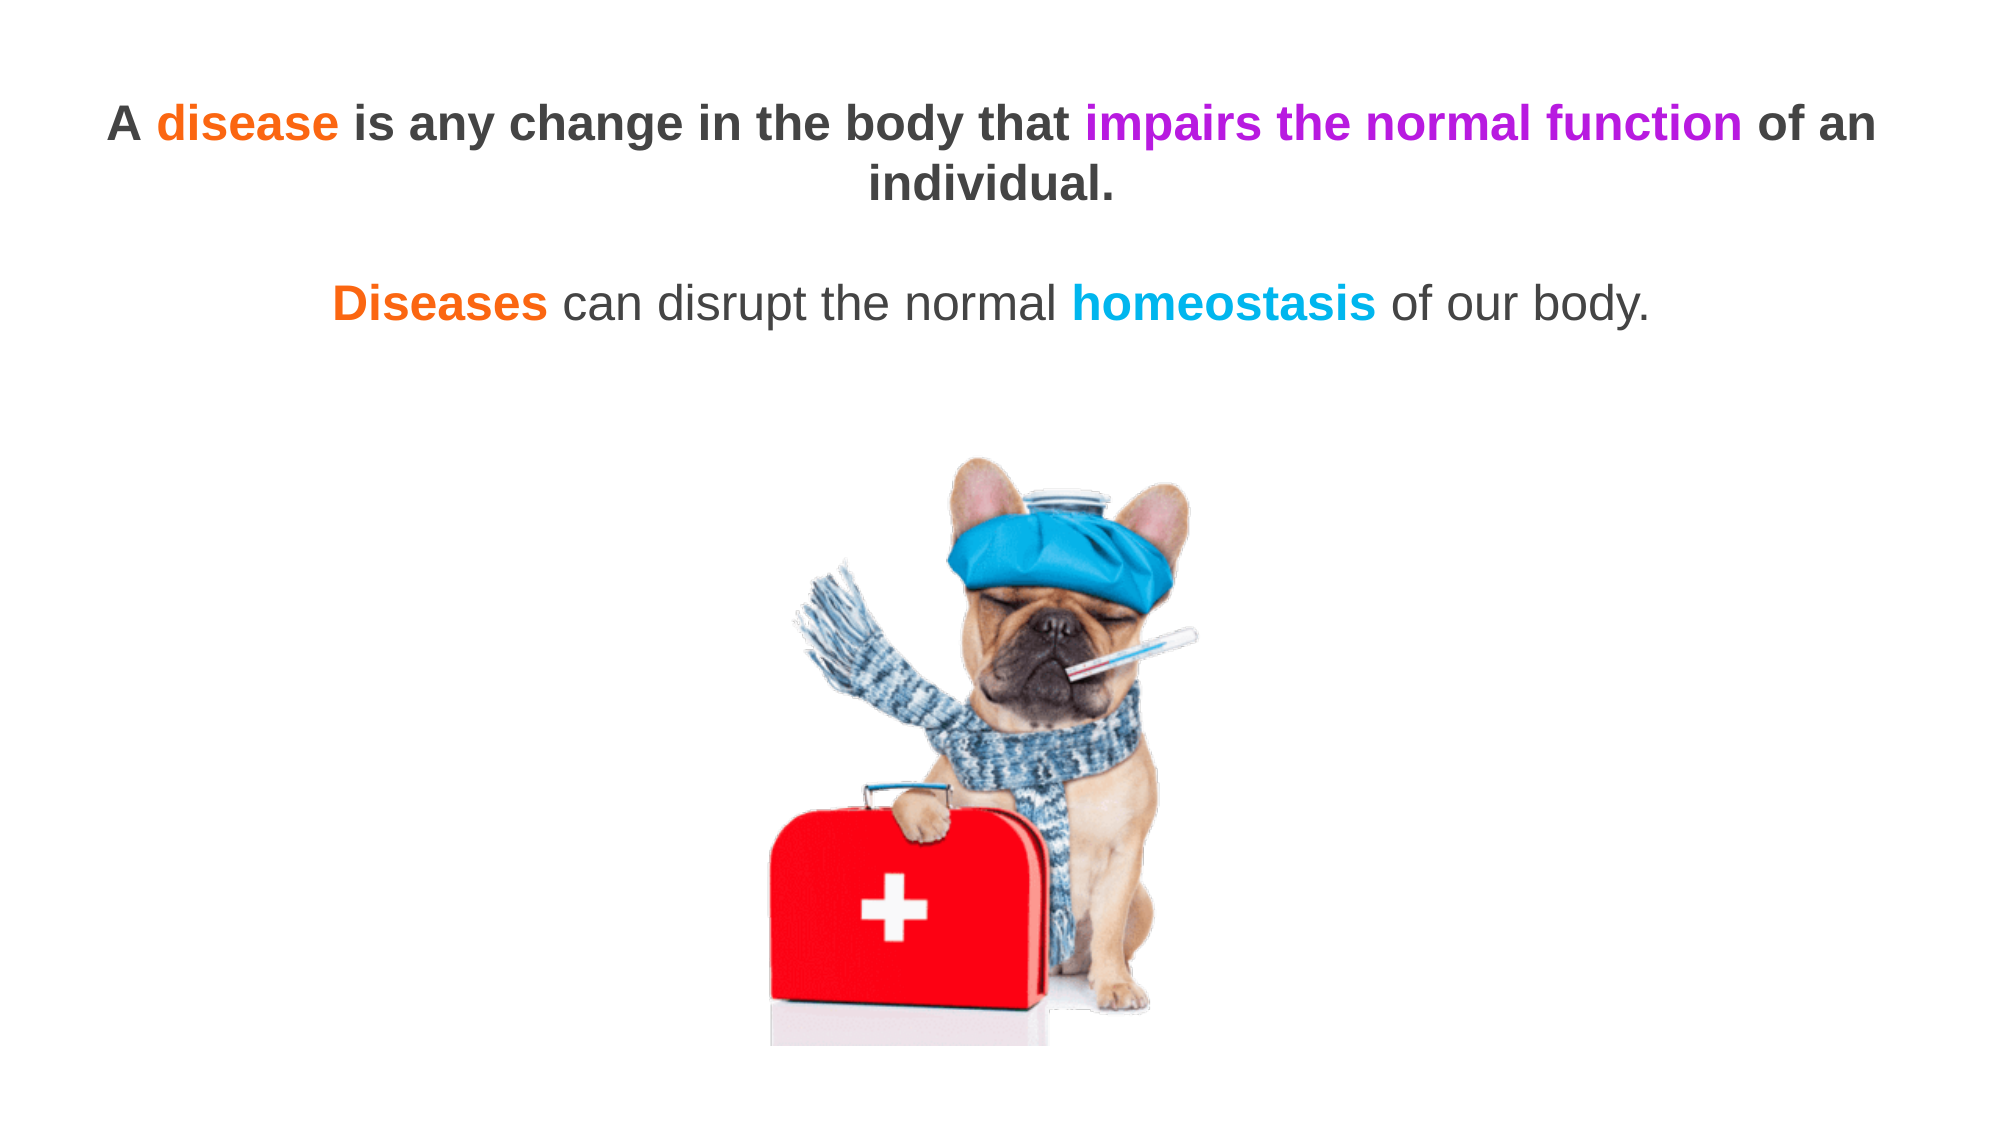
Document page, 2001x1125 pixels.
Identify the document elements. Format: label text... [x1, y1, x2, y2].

picture [679, 420, 1305, 1046]
text_box A disease is any change in the body that impairs the normal function of an individual. Diseases can disrupt the normal homeostasis of our body. [35, 82, 1948, 338]
